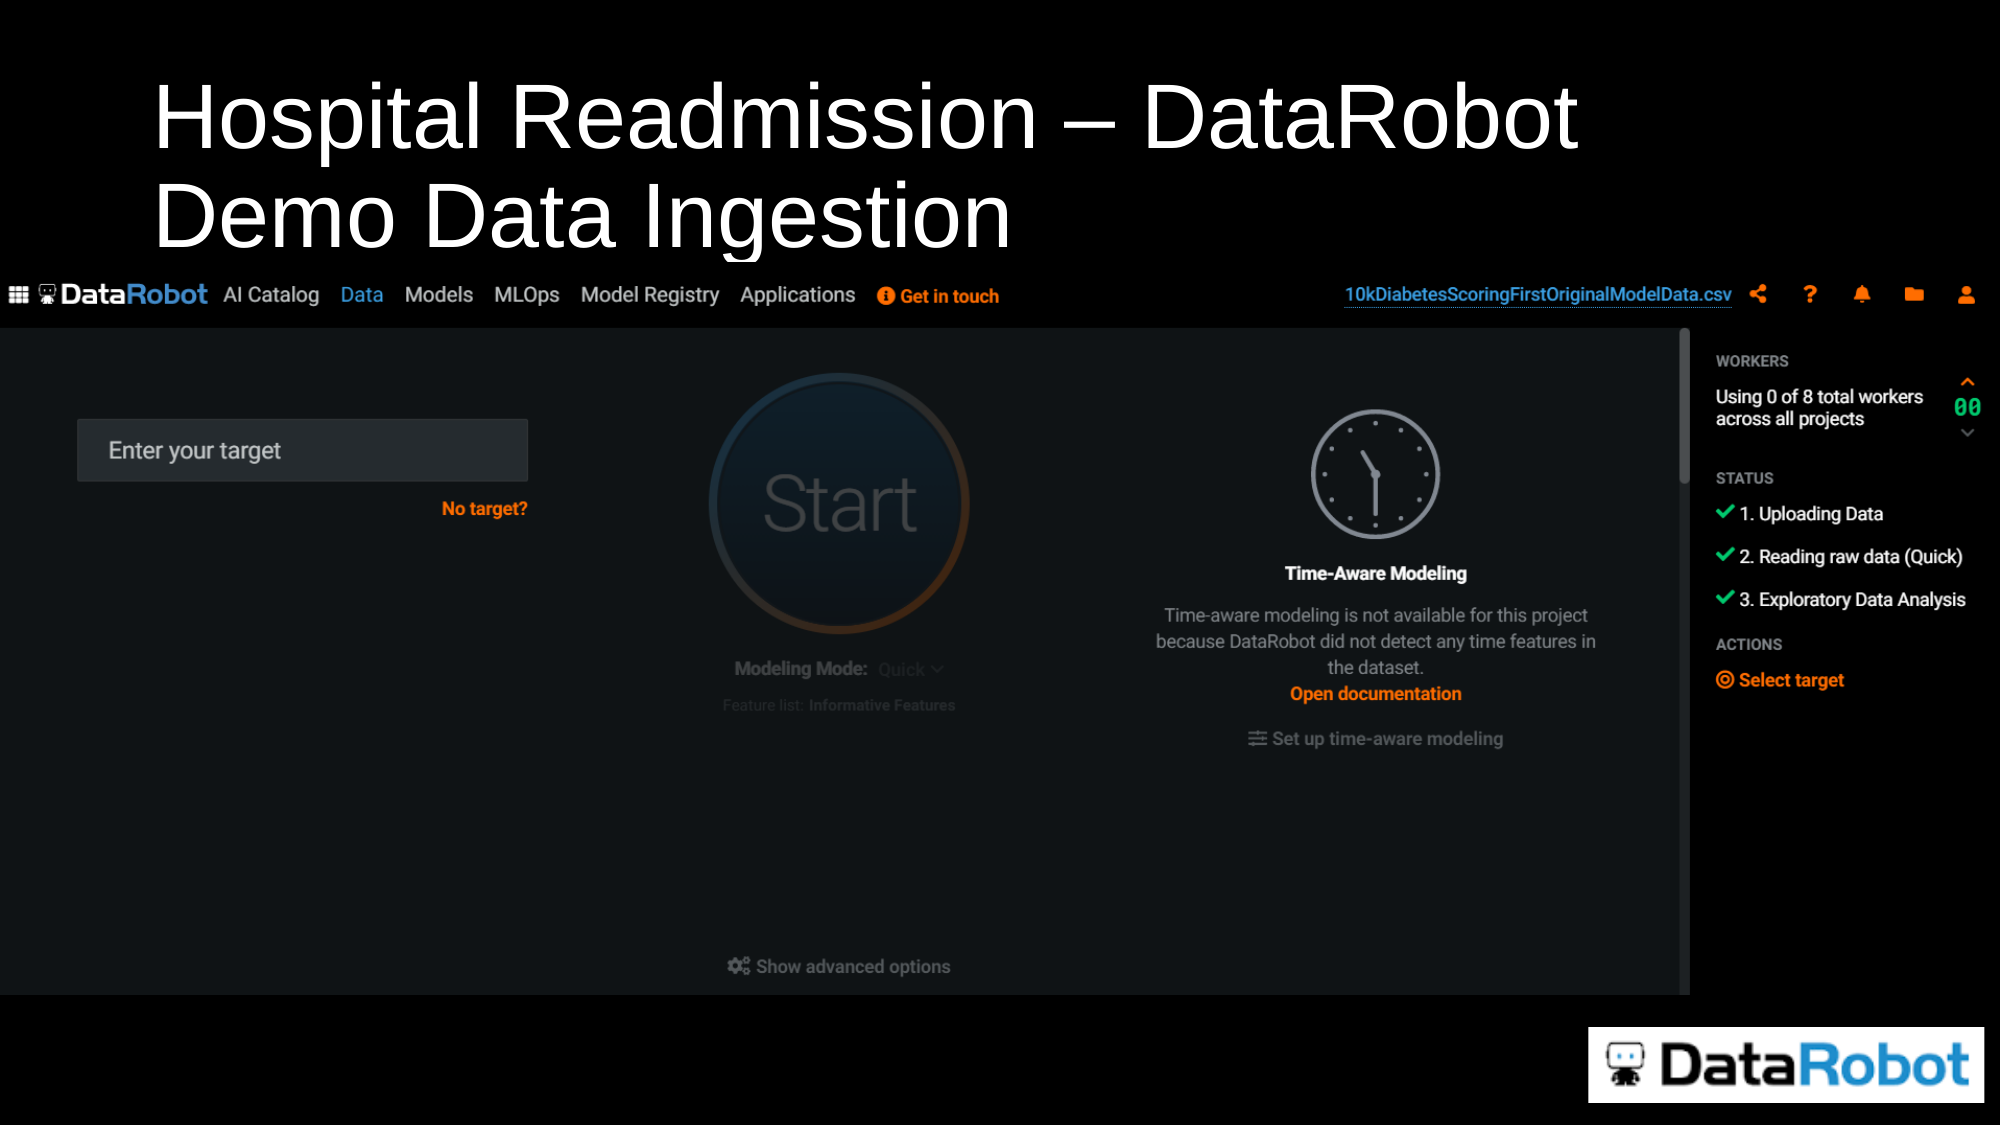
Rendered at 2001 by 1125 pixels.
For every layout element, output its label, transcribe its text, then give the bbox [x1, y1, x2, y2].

picture [1588, 1027, 1985, 1103]
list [0, 262, 2000, 995]
title Hospital Readmission – DataRobot Demo Data Ingestion [137, 59, 1863, 262]
